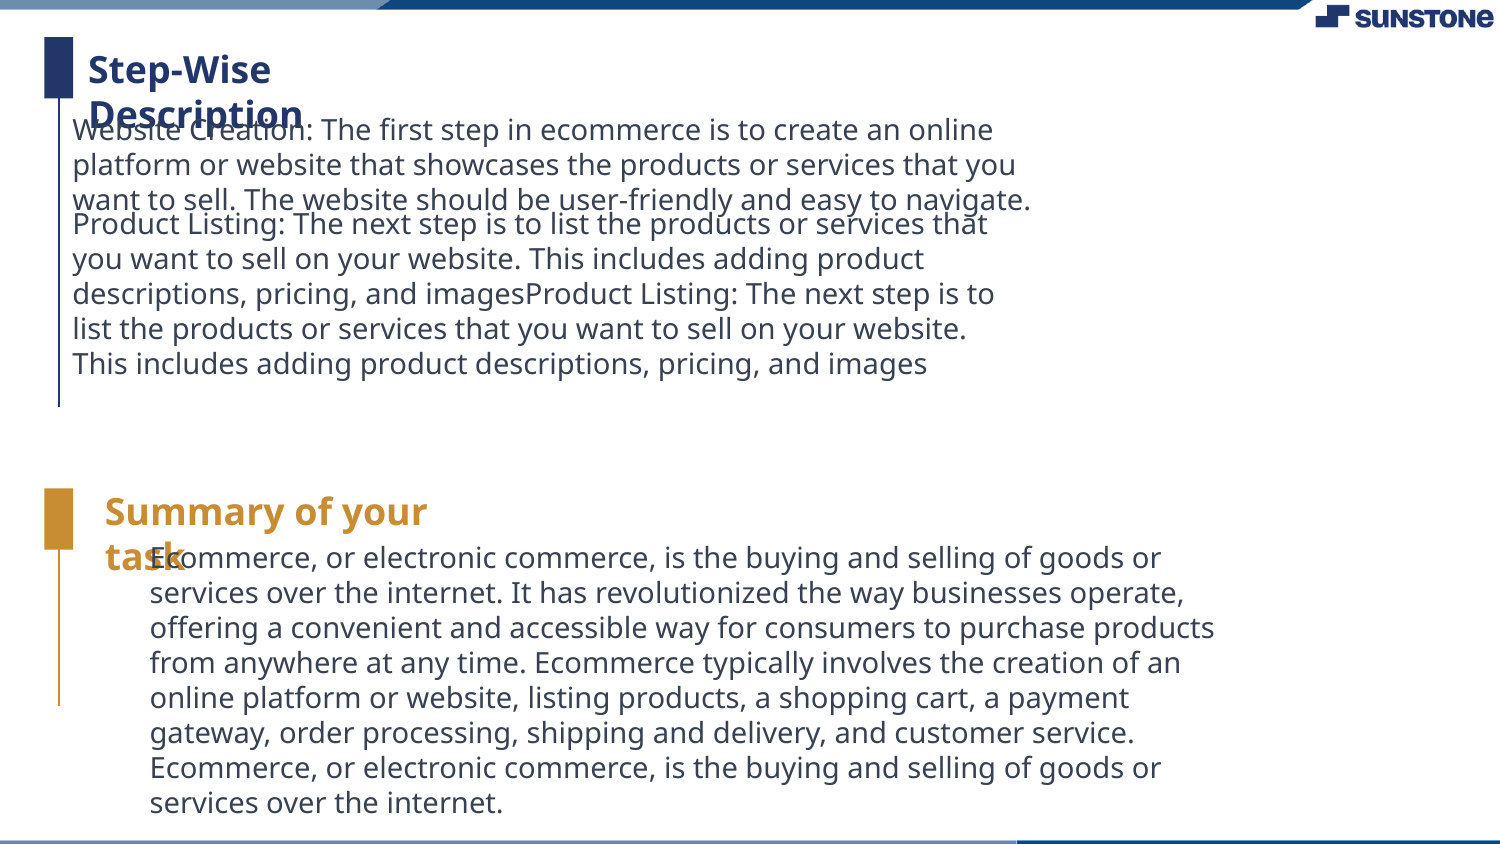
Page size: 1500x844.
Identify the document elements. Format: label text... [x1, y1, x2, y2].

text_box Summary of your task [89, 480, 522, 533]
text_box Step-Wise Description [73, 38, 505, 92]
text_box Product Listing: The next step is to list the products or services that you want to sell on your website. This includes adding product descriptions, pricing, and imagesProduct Listing: The next step is to list the products or services that you want to sell on your website. This includes adding product descriptions, pricing, and images [57, 197, 990, 388]
text_box Ecommerce, or electronic commerce, is the buying and selling of goods or services over the internet. It has revolutionized the way businesses operate, offering a convenient and accessible way for consumers to purchase products from anywhere at any time. Ecommerce typically involves the creation of an online platform or website, listing products, a shopping cart, a payment gateway, order processing, shipping and delivery, and customer service. Ecommerce, or electronic commerce, is the buying and selling of goods or services over the internet. [134, 532, 1249, 844]
picture [0, 0, 1500, 844]
text_box Website Creation: The first step in ecommerce is to create an online platform or website that showcases the products or services that you want to sell. The website should be user-friendly and easy to navigate. [57, 103, 990, 197]
